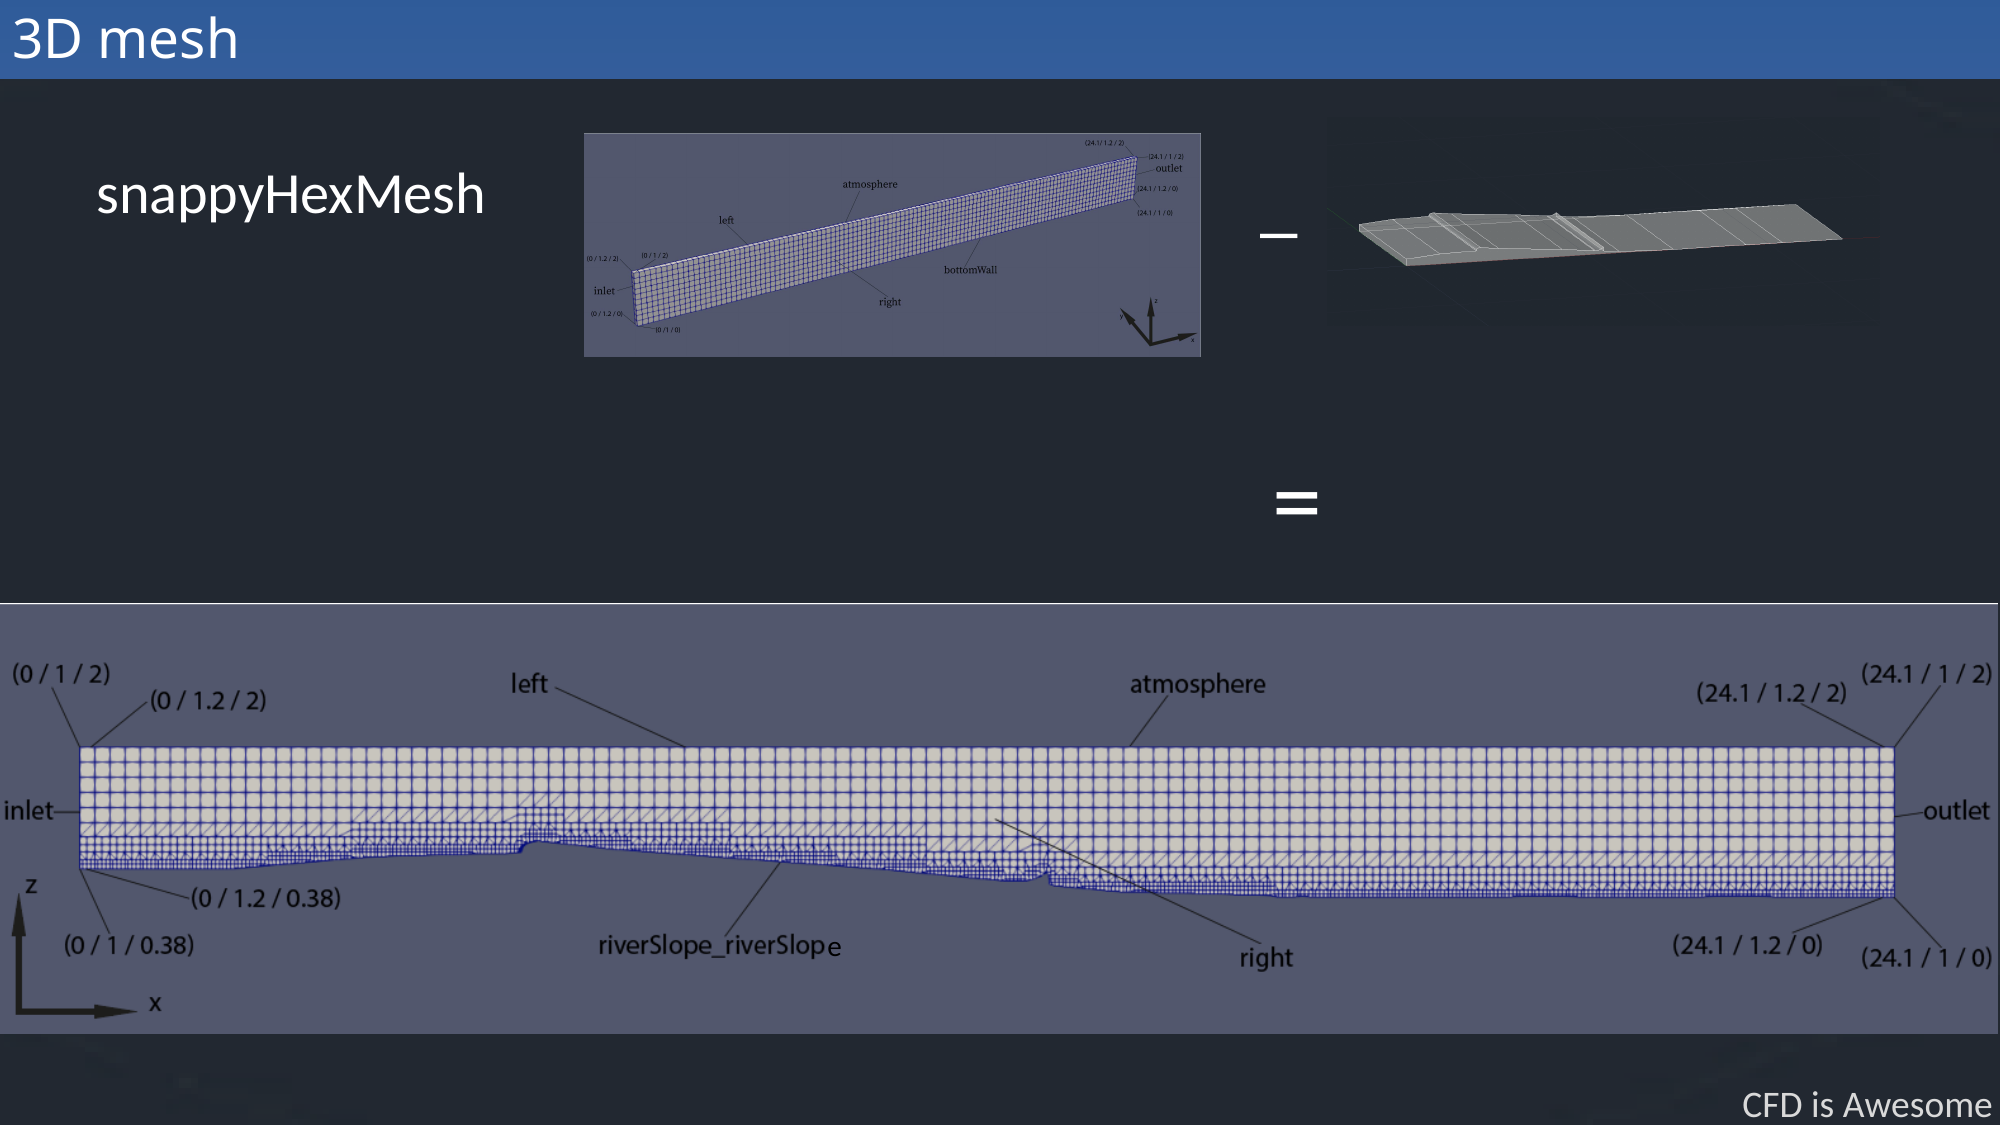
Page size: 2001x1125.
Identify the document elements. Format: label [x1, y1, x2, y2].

text_box [0, 603, 1998, 1035]
list [0, 0, 2000, 79]
picture [0, 79, 2000, 1125]
